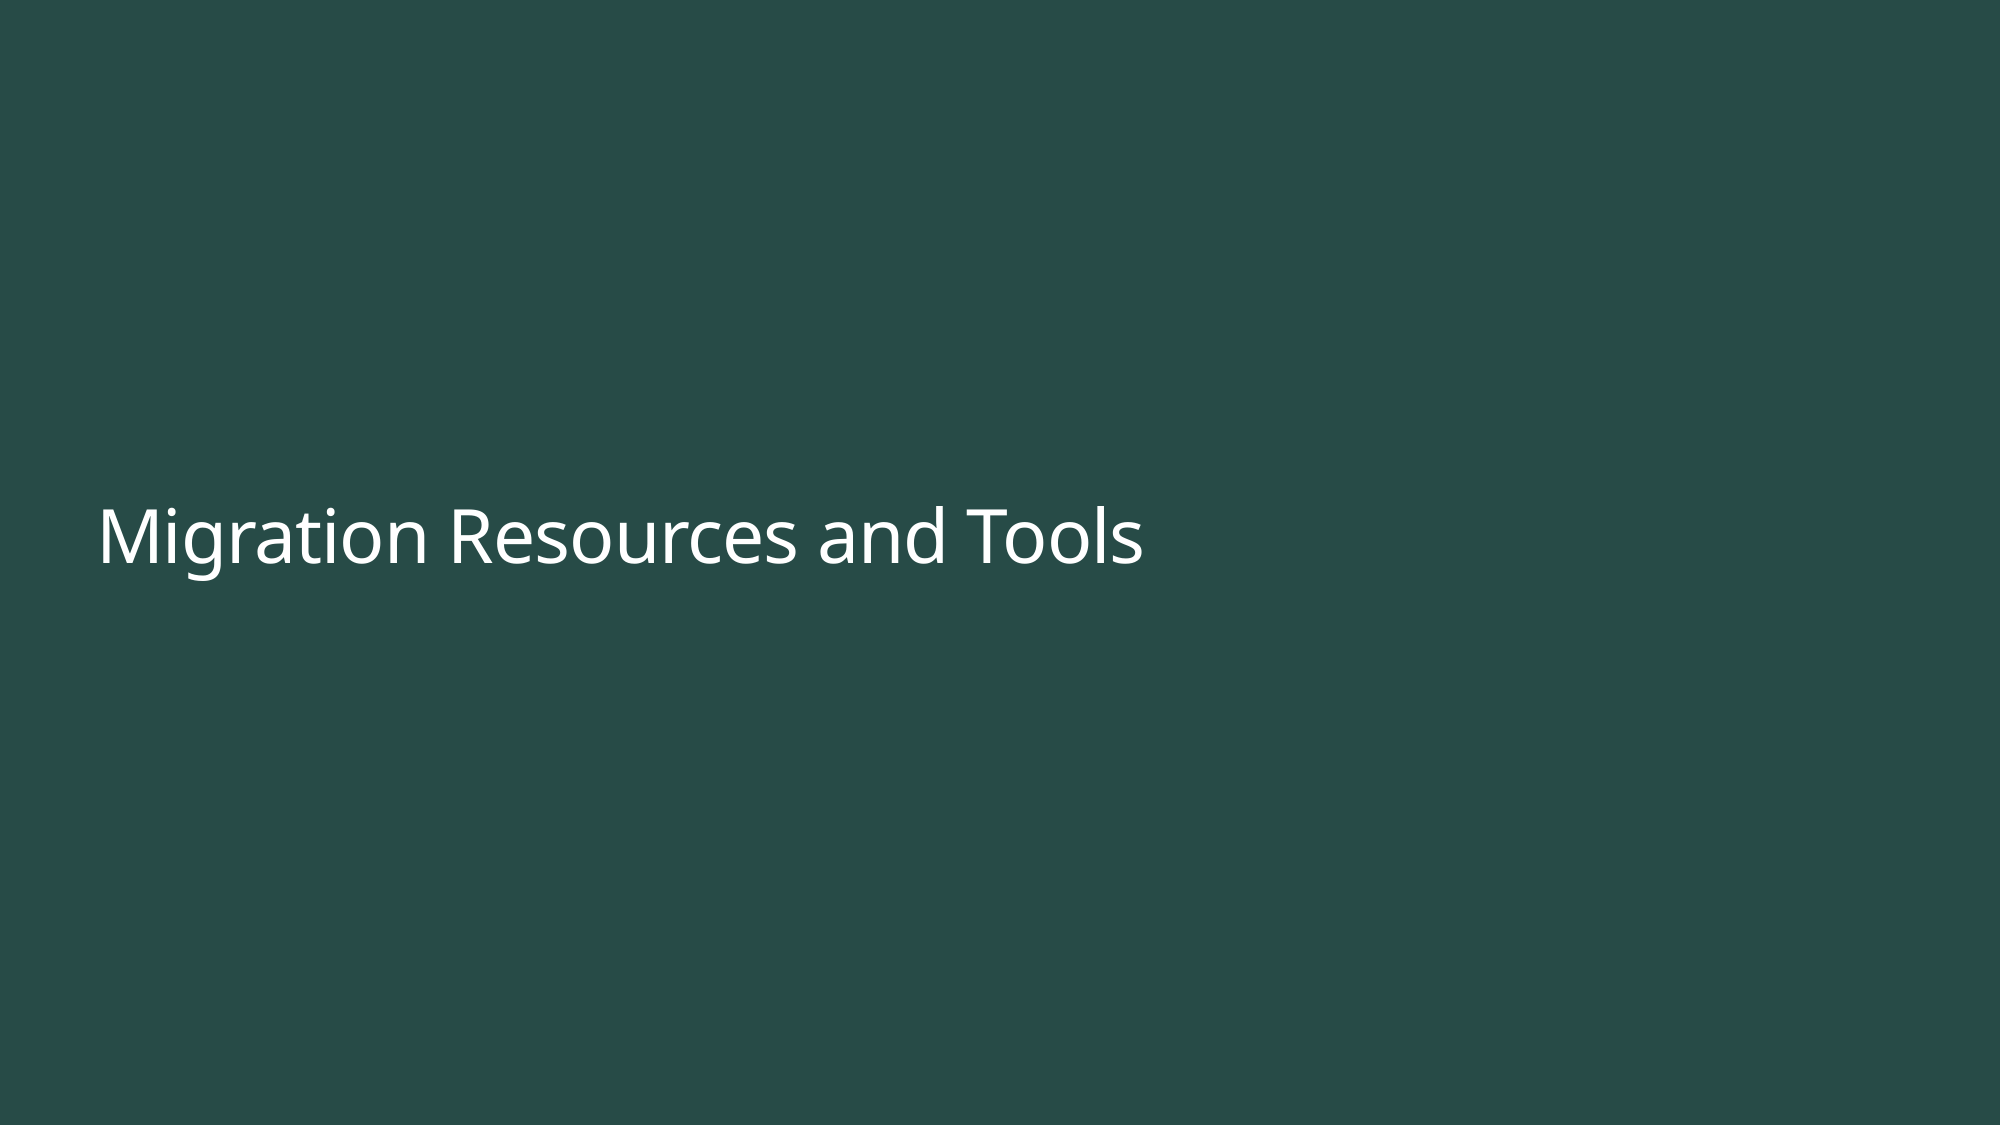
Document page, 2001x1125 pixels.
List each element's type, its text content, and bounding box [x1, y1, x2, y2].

title Migration Resources and Tools [96, 498, 1596, 580]
